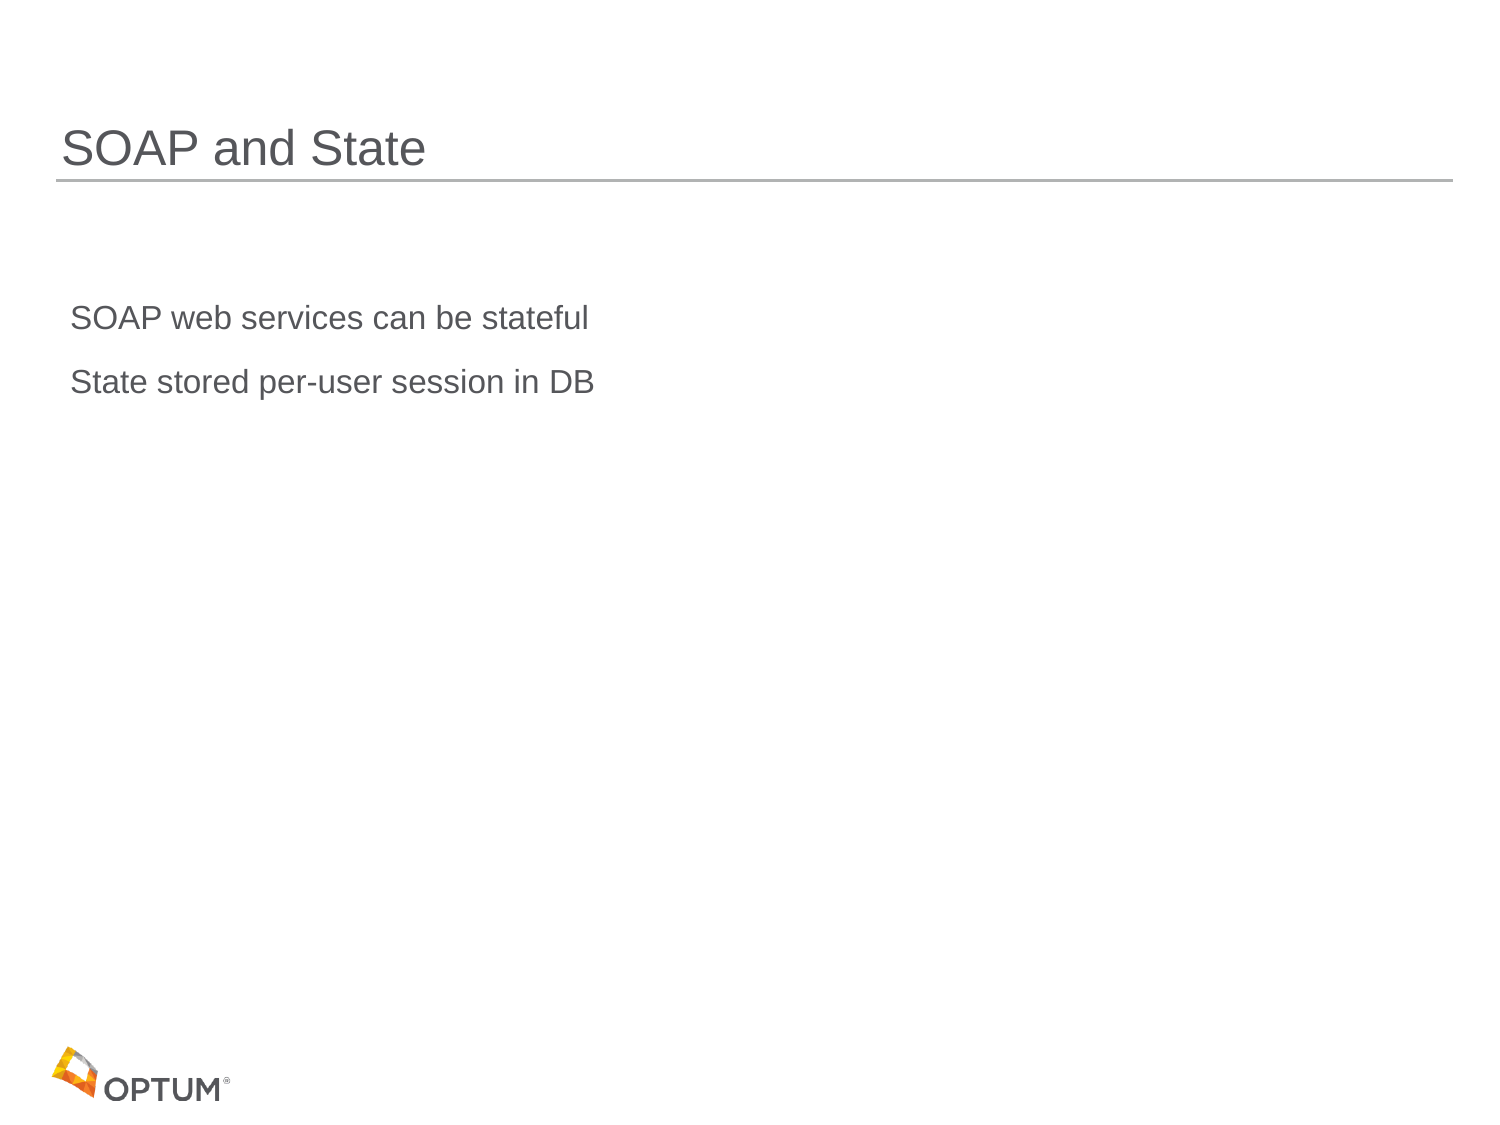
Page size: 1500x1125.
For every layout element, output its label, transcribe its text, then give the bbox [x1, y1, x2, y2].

title SOAP and State [60, 0, 1454, 177]
picture [50, 1044, 231, 1101]
list SOAP web services can be stateful State stored per-user session in DB [60, 299, 1454, 968]
